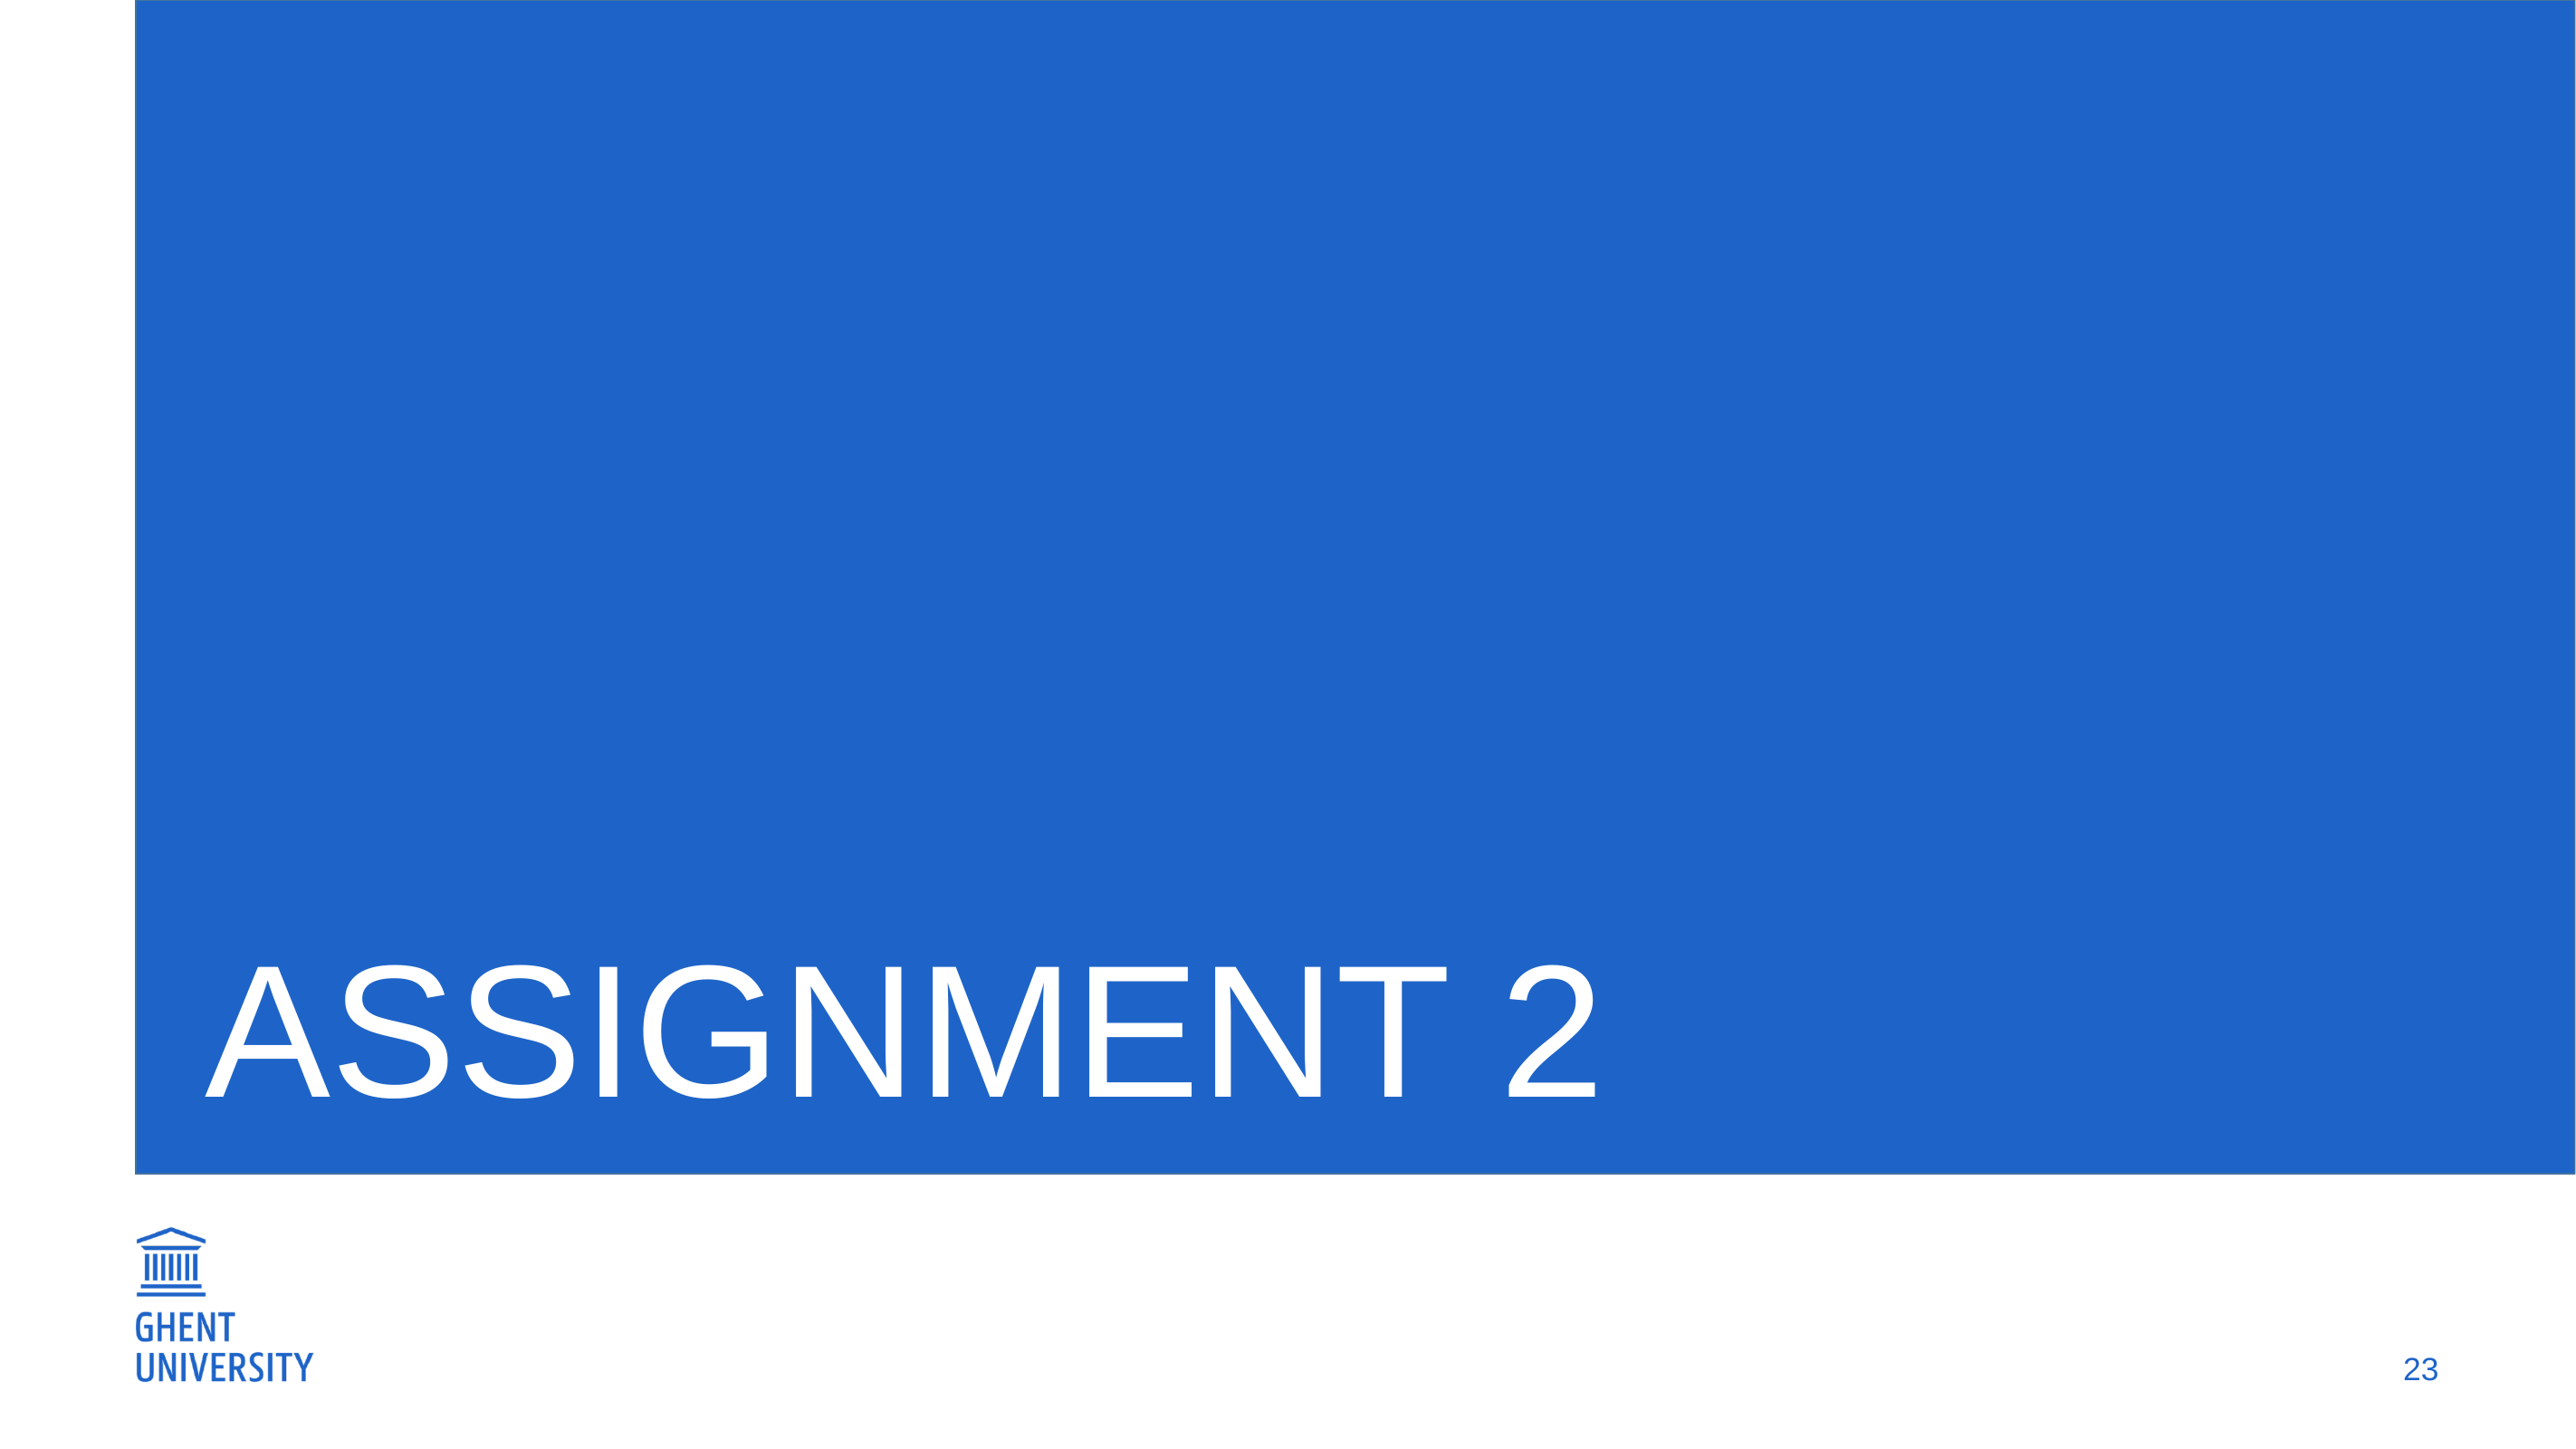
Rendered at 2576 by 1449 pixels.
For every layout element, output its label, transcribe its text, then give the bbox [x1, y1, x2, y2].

picture [68, 1175, 411, 1449]
slide_number 23 [2315, 1329, 2453, 1407]
title Assignment 2 [191, 482, 2447, 1142]
